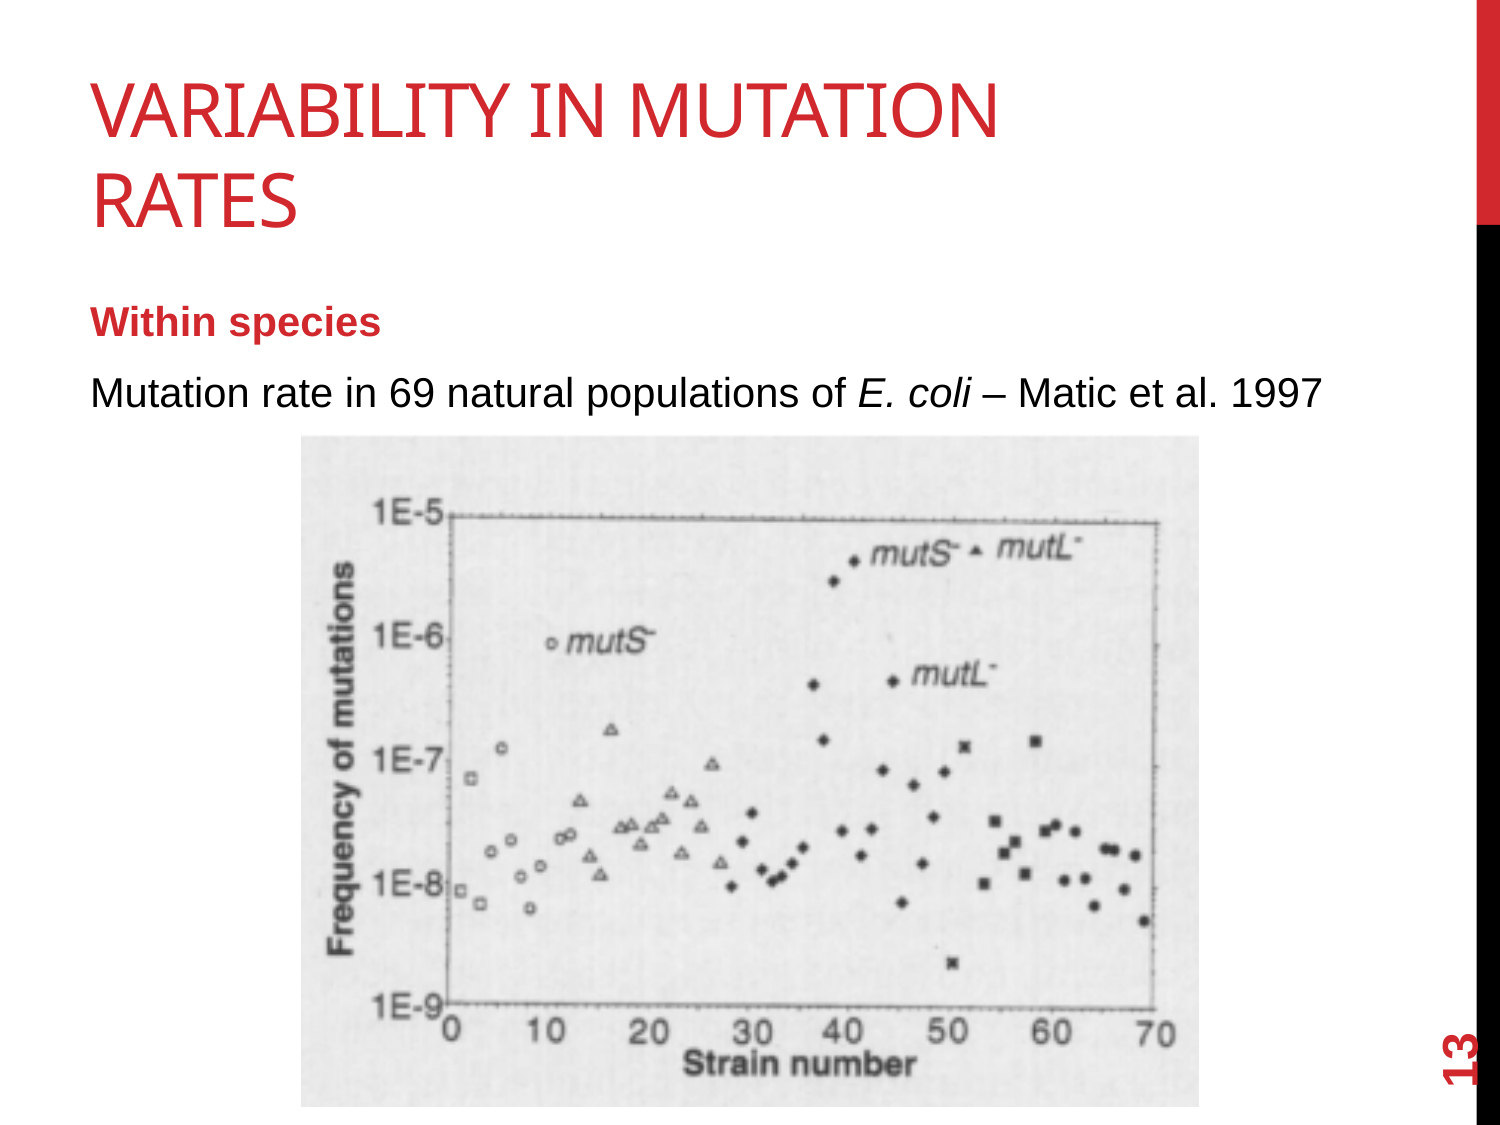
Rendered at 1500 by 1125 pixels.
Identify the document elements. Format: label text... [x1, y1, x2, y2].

list Within species Mutation rate in 69 natural populations of E. coli – Matic et al. 1997 [75, 287, 1365, 1005]
picture [300, 430, 1200, 1107]
slide_number 13 [1427, 887, 1488, 1104]
title Variability in mutation rates [75, 25, 1025, 250]
